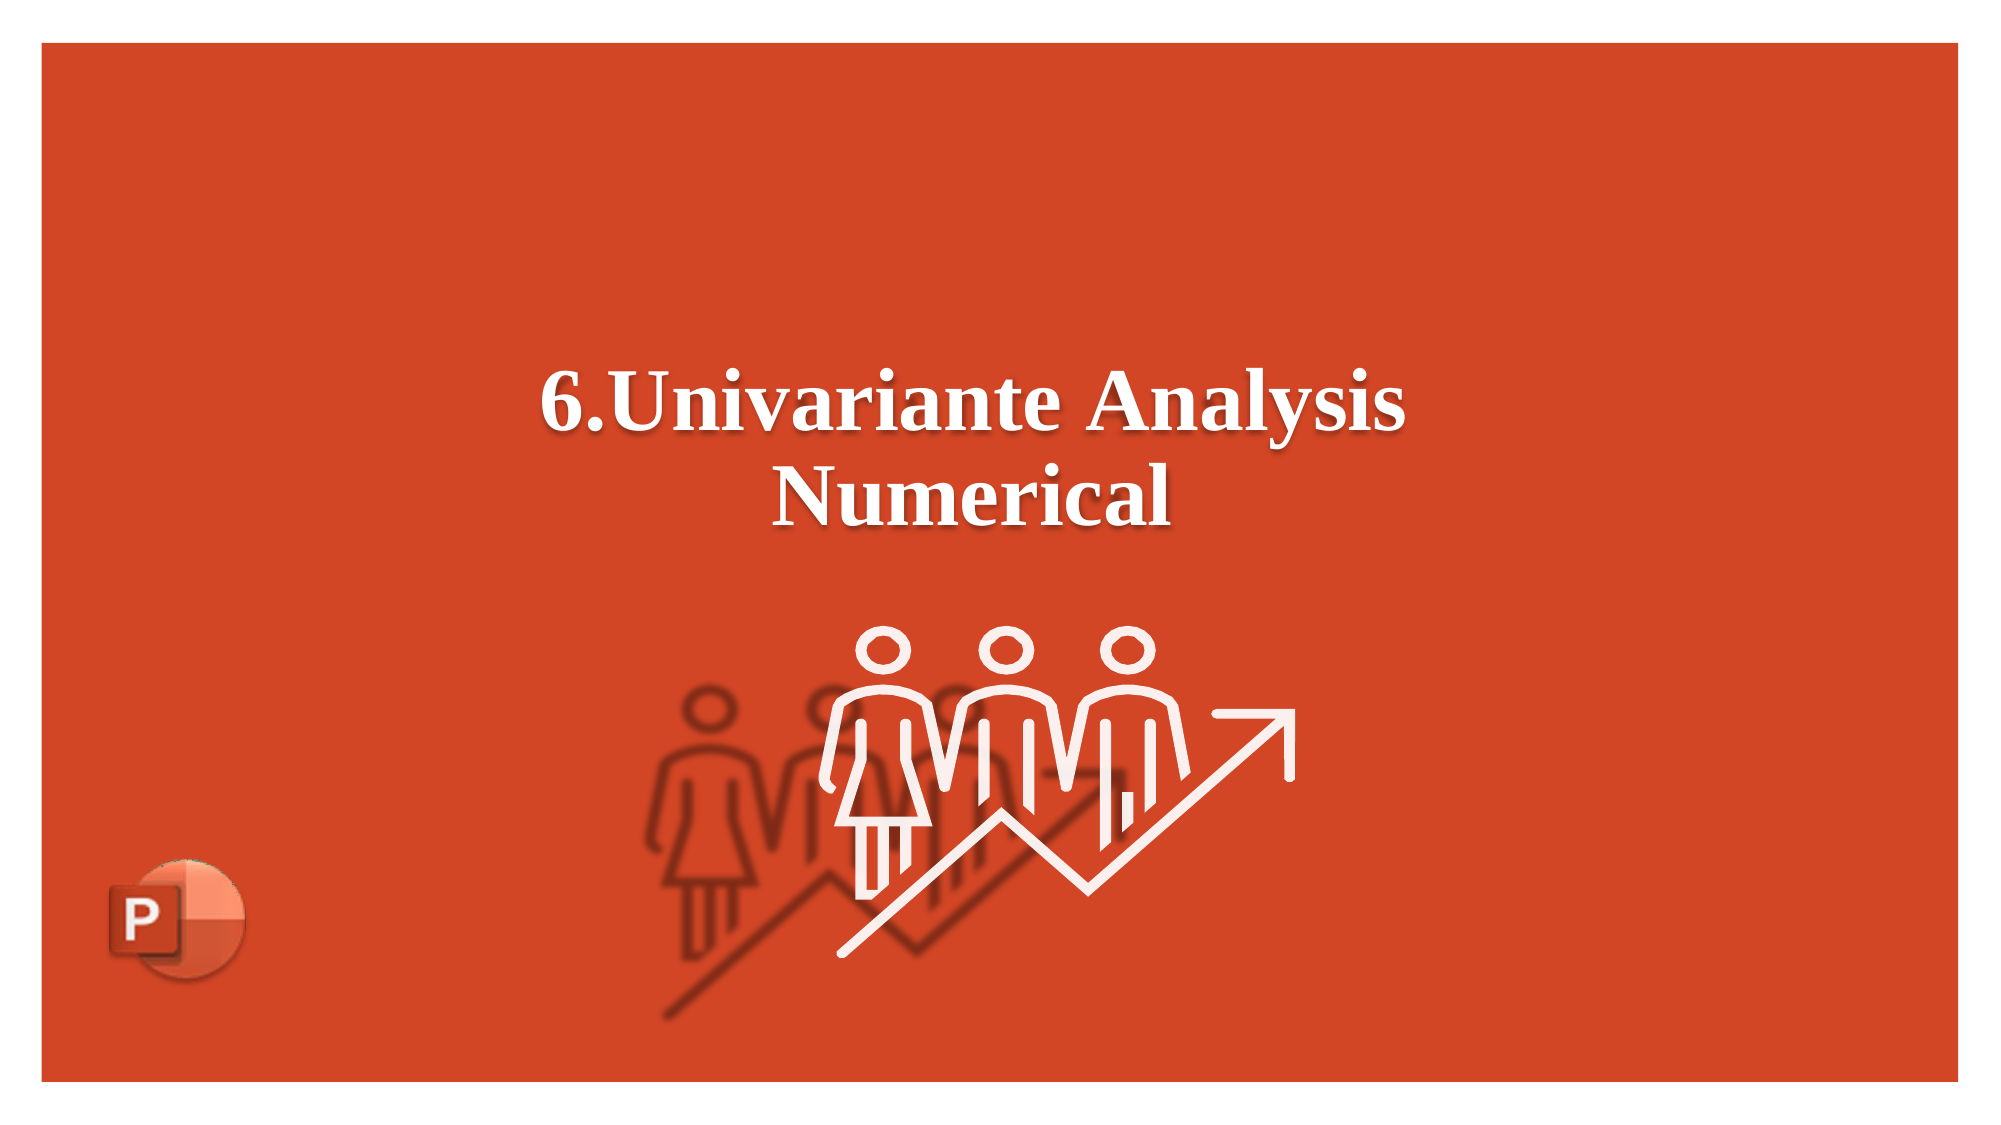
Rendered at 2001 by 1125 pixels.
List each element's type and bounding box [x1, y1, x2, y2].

picture [62, 312, 1883, 666]
text_box [101, 601, 1296, 1094]
